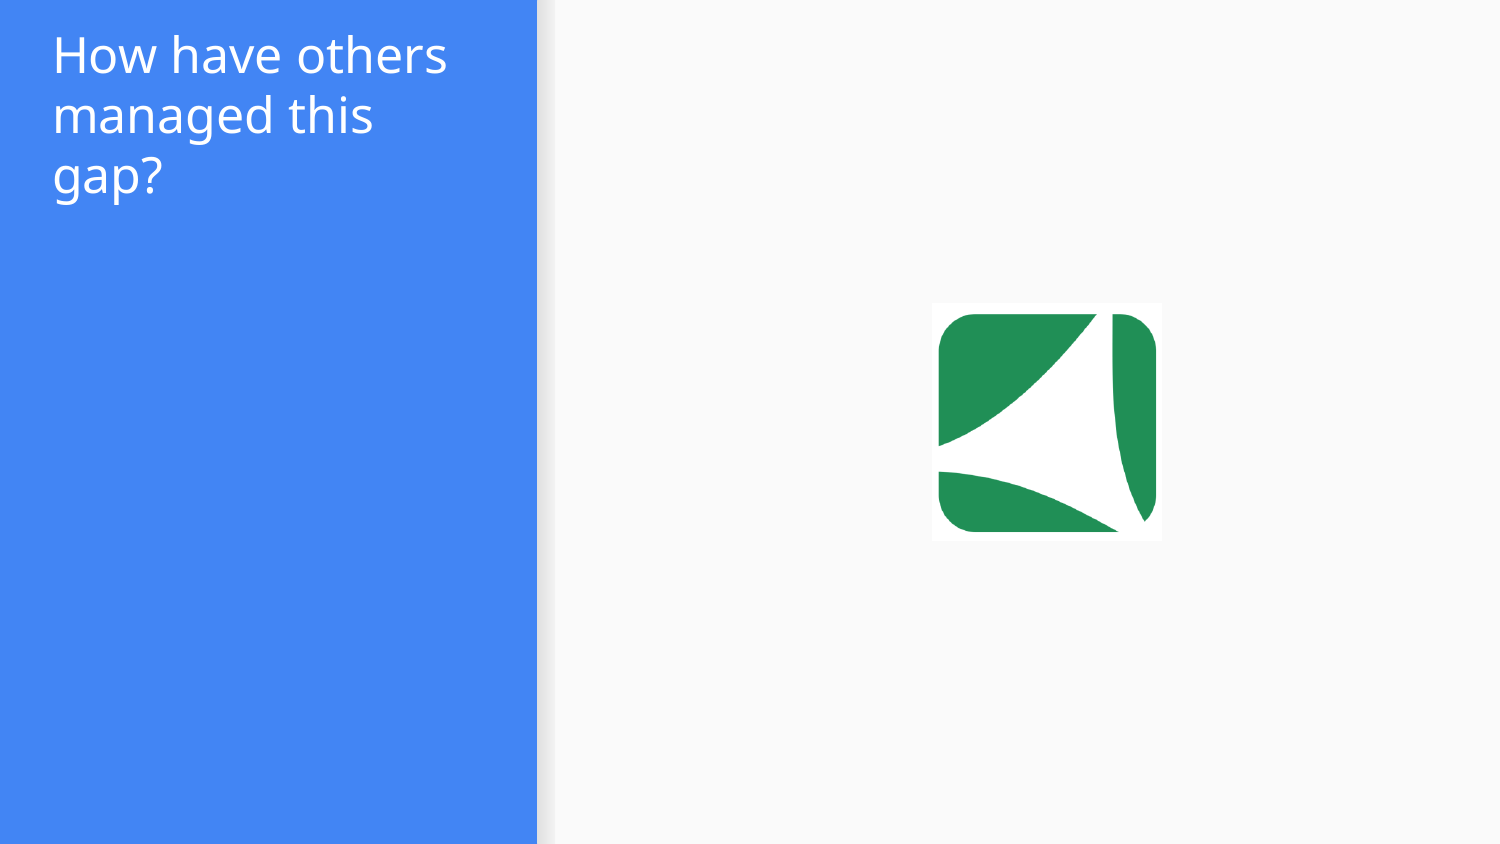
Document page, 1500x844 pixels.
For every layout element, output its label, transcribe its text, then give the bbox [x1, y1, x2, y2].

title How have others managed this gap? [37, 61, 498, 219]
picture [931, 302, 1163, 541]
